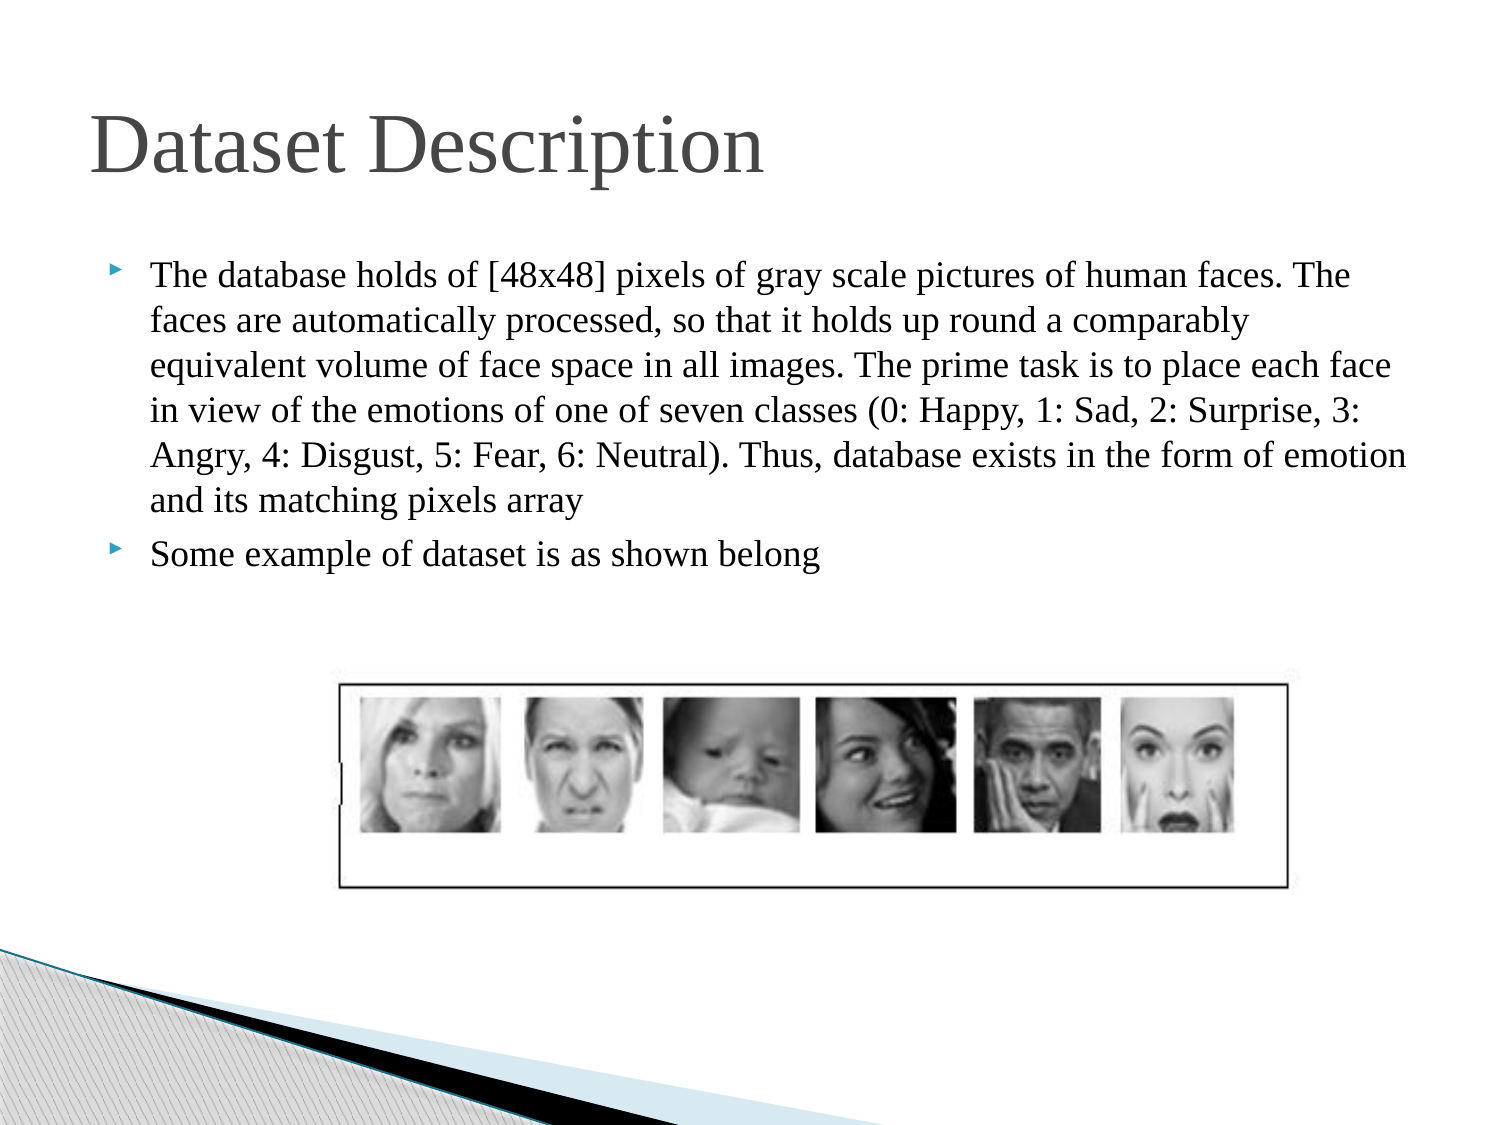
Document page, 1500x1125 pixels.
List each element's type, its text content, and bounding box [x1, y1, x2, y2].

list The database holds of [48x48] pixels of gray scale pictures of human faces. The faces are automatically processed, so that it holds up round a comparably equivalent volume of face space in all images. The prime task is to place each face in view of the emotions of one of seven classes (0: Happy, 1: Sad, 2: Surprise, 3: Angry, 4: Disgust, 5: Fear, 6: Neutral). Thus, database exists in the form of emotion and its matching pixels array Some example of dataset is as shown belong [75, 243, 1425, 986]
title Dataset Description [75, 45, 1425, 233]
picture [299, 649, 1338, 951]
